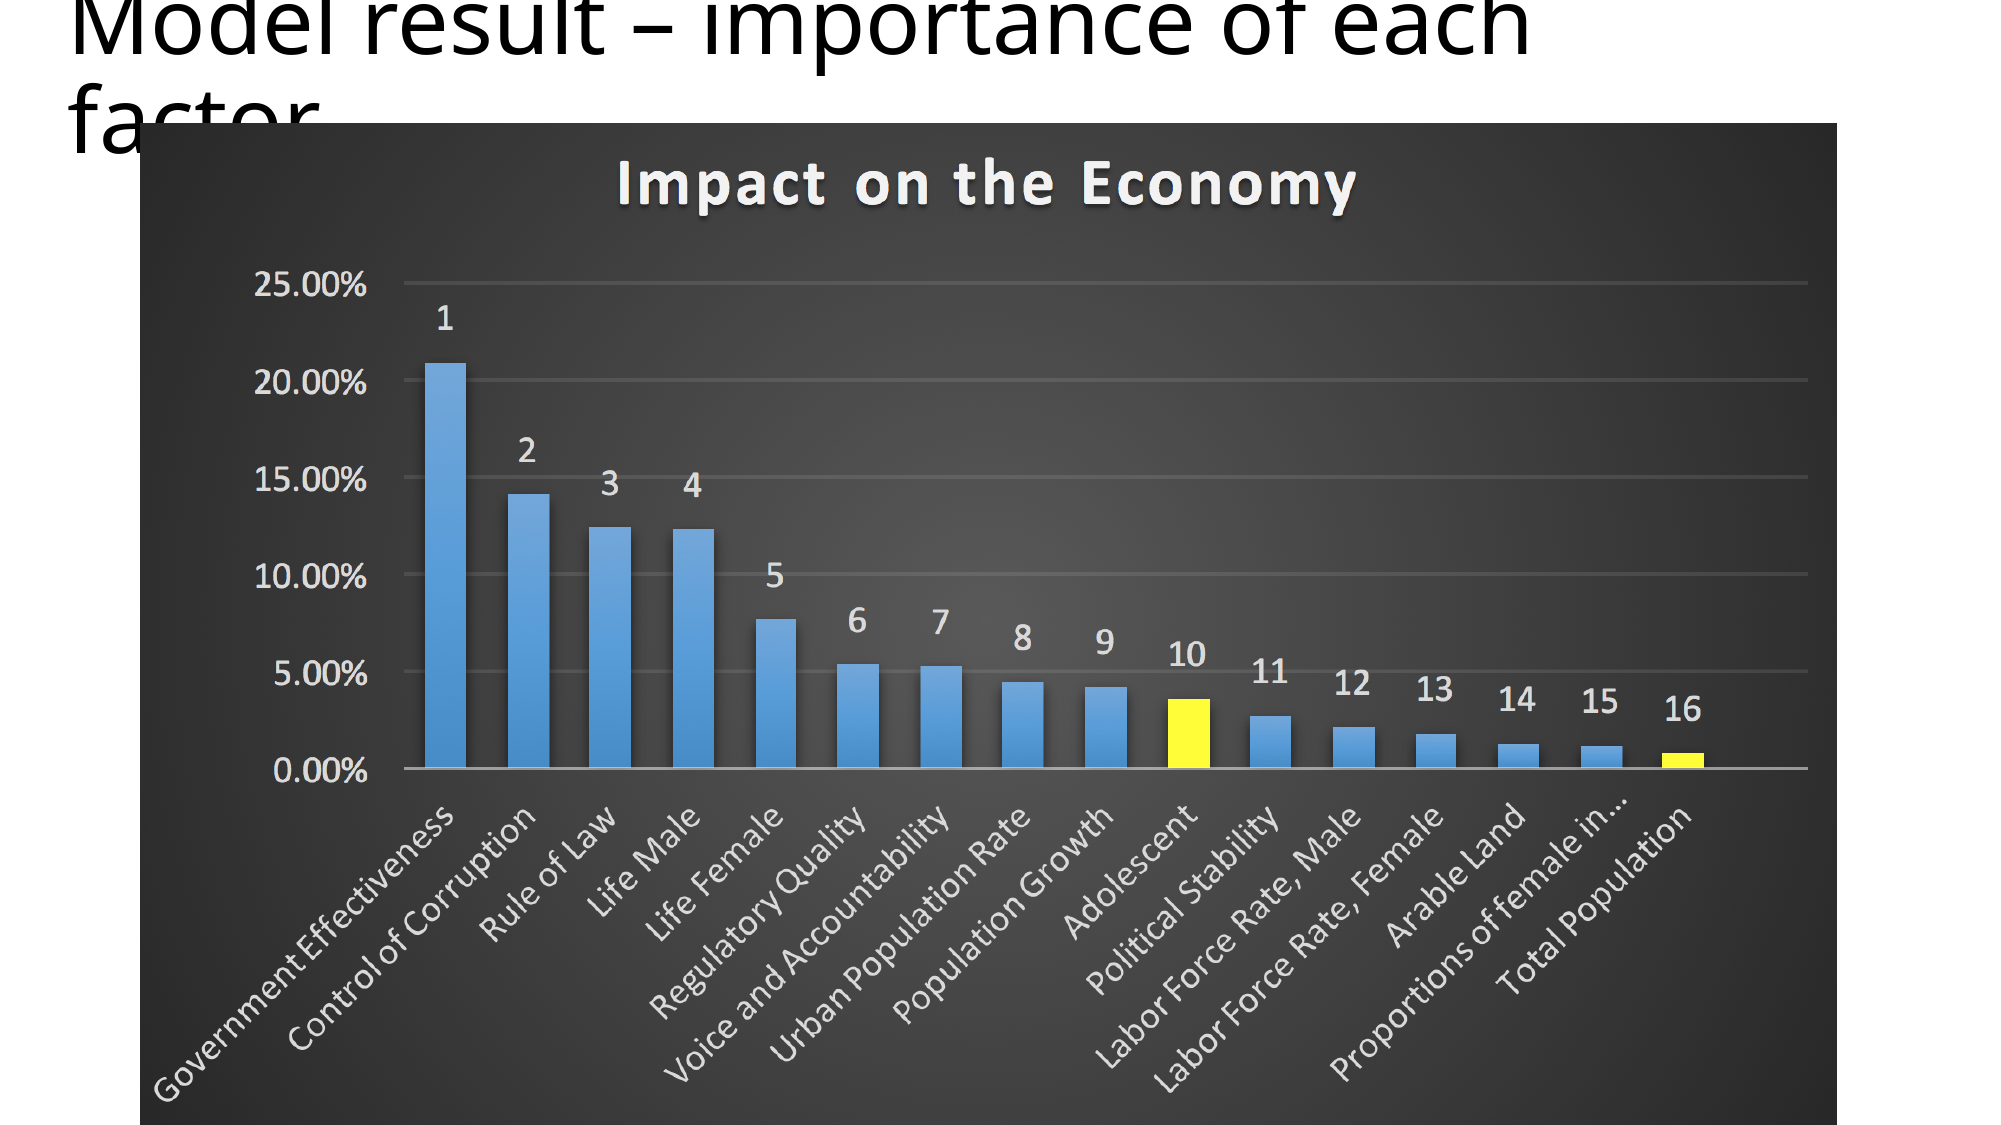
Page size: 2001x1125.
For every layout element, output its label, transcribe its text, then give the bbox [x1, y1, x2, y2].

picture [140, 123, 1837, 1125]
title Model result – importance of each factor [52, 0, 1778, 184]
